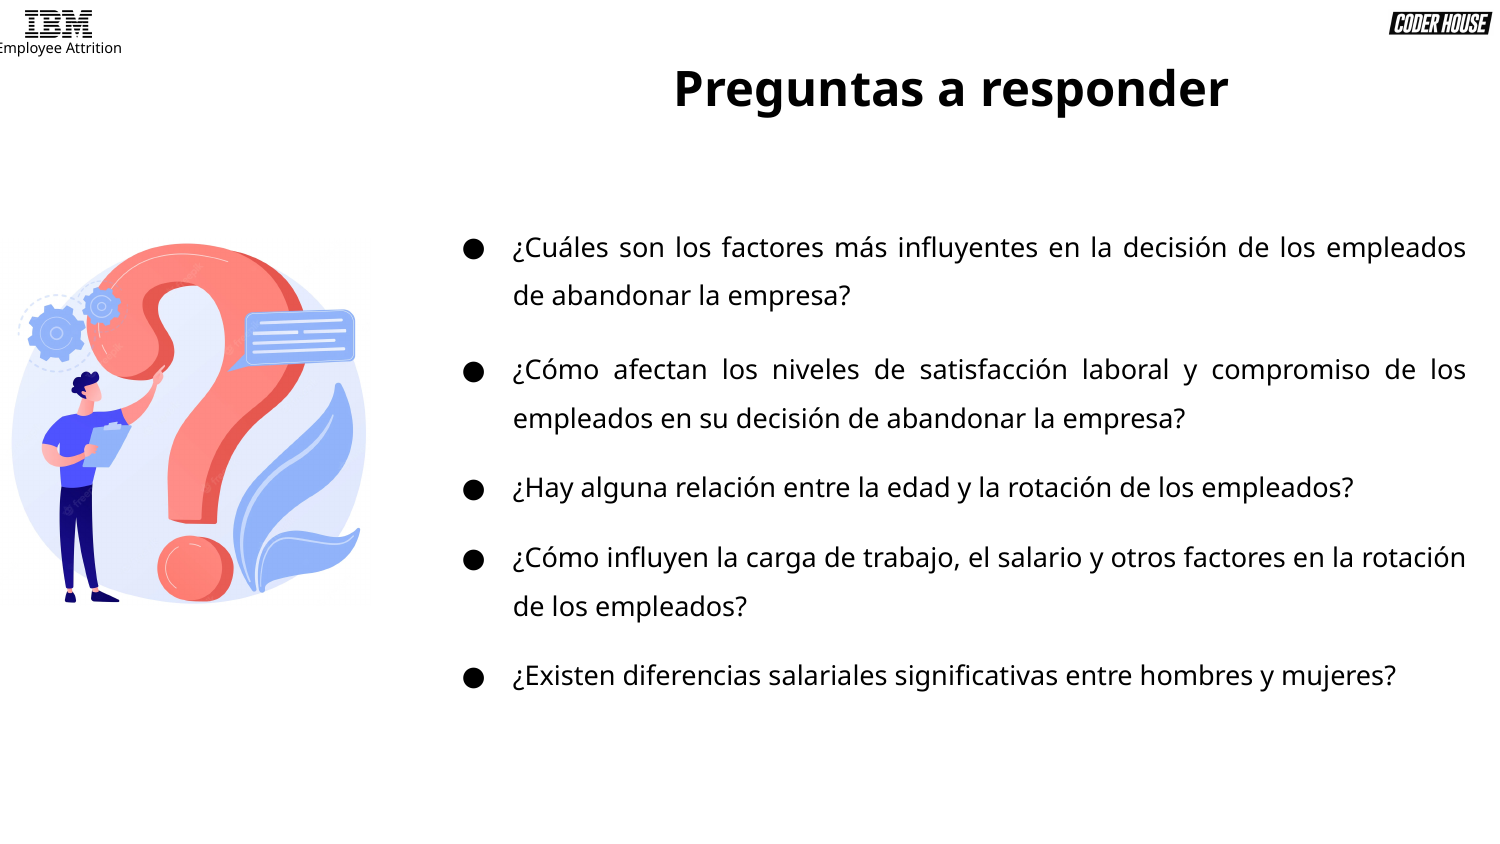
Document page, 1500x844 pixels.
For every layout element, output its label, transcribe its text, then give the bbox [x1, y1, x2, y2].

title Preguntas a responder [616, 42, 1288, 133]
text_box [0, 9, 148, 79]
list ¿Cuáles son los factores más influyentes en la decisión de los empleados de abandonar la empresa? ¿Cómo afectan los niveles de satisfacción laboral y compromiso de los empleados en su decisión de abandonar la empresa? ¿Hay alguna relación entre la edad y la rotación de los empleados? ¿Cómo influyen la carga de trabajo, el salario y otros factores en la rotación de los empleados? ¿Existen diferencias salariales significativas entre hombres y mujeres? [422, 198, 1482, 820]
picture [1388, 9, 1494, 36]
picture [0, 238, 372, 606]
